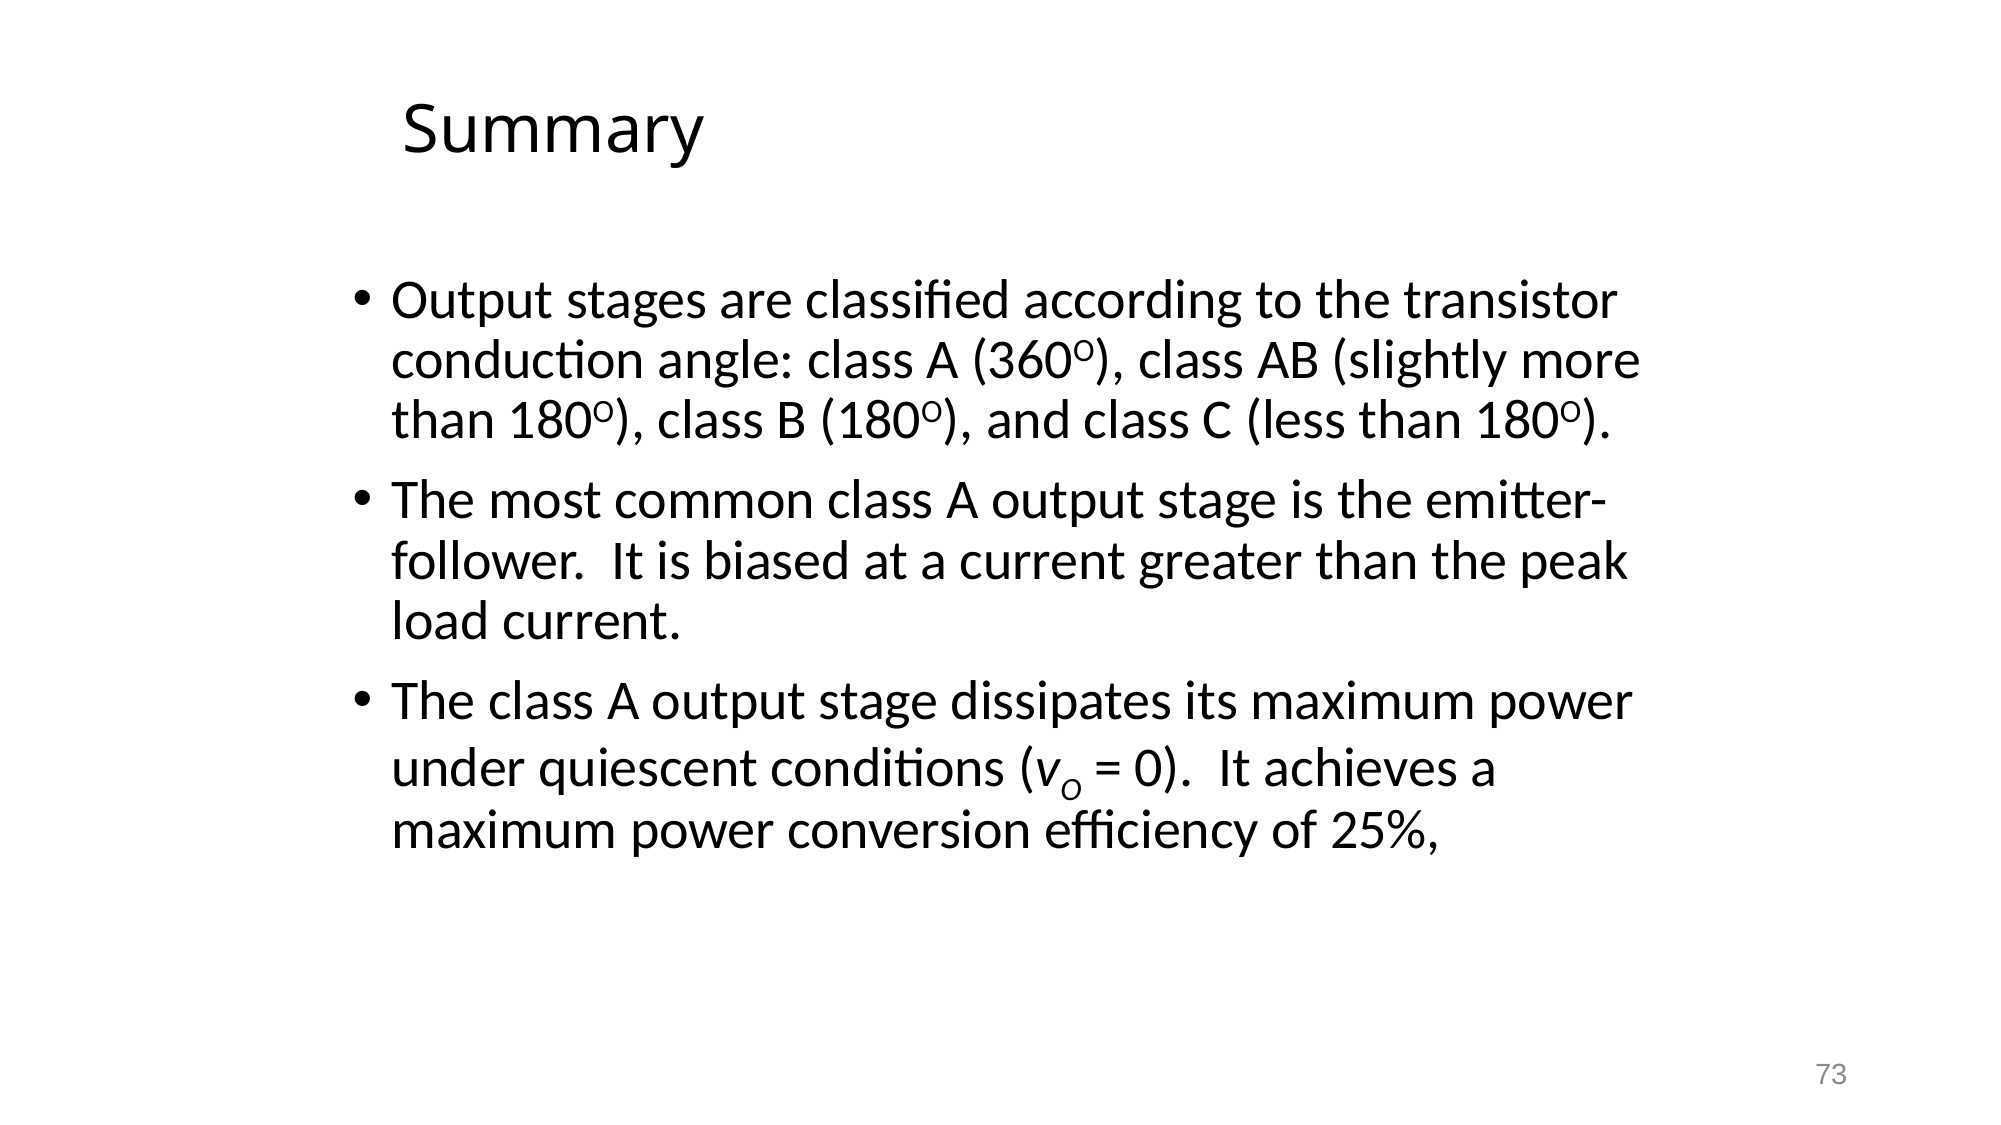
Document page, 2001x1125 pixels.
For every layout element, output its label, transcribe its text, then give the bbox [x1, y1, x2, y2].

title Summary [387, 24, 988, 238]
slide_number 73 [1412, 1042, 1863, 1103]
list Output stages are classified according to the transistor conduction angle: class A (360O), class AB (slightly more than 180O), class B (180O), and class C (less than 180O). The most common class A output stage is the emitter-follower. It is biased at a current greater than the peak load current. The class A output stage dissipates its maximum power under quiescent conditions (vO = 0). It achieves a maximum power conversion efficiency of 25%, [337, 262, 1675, 925]
